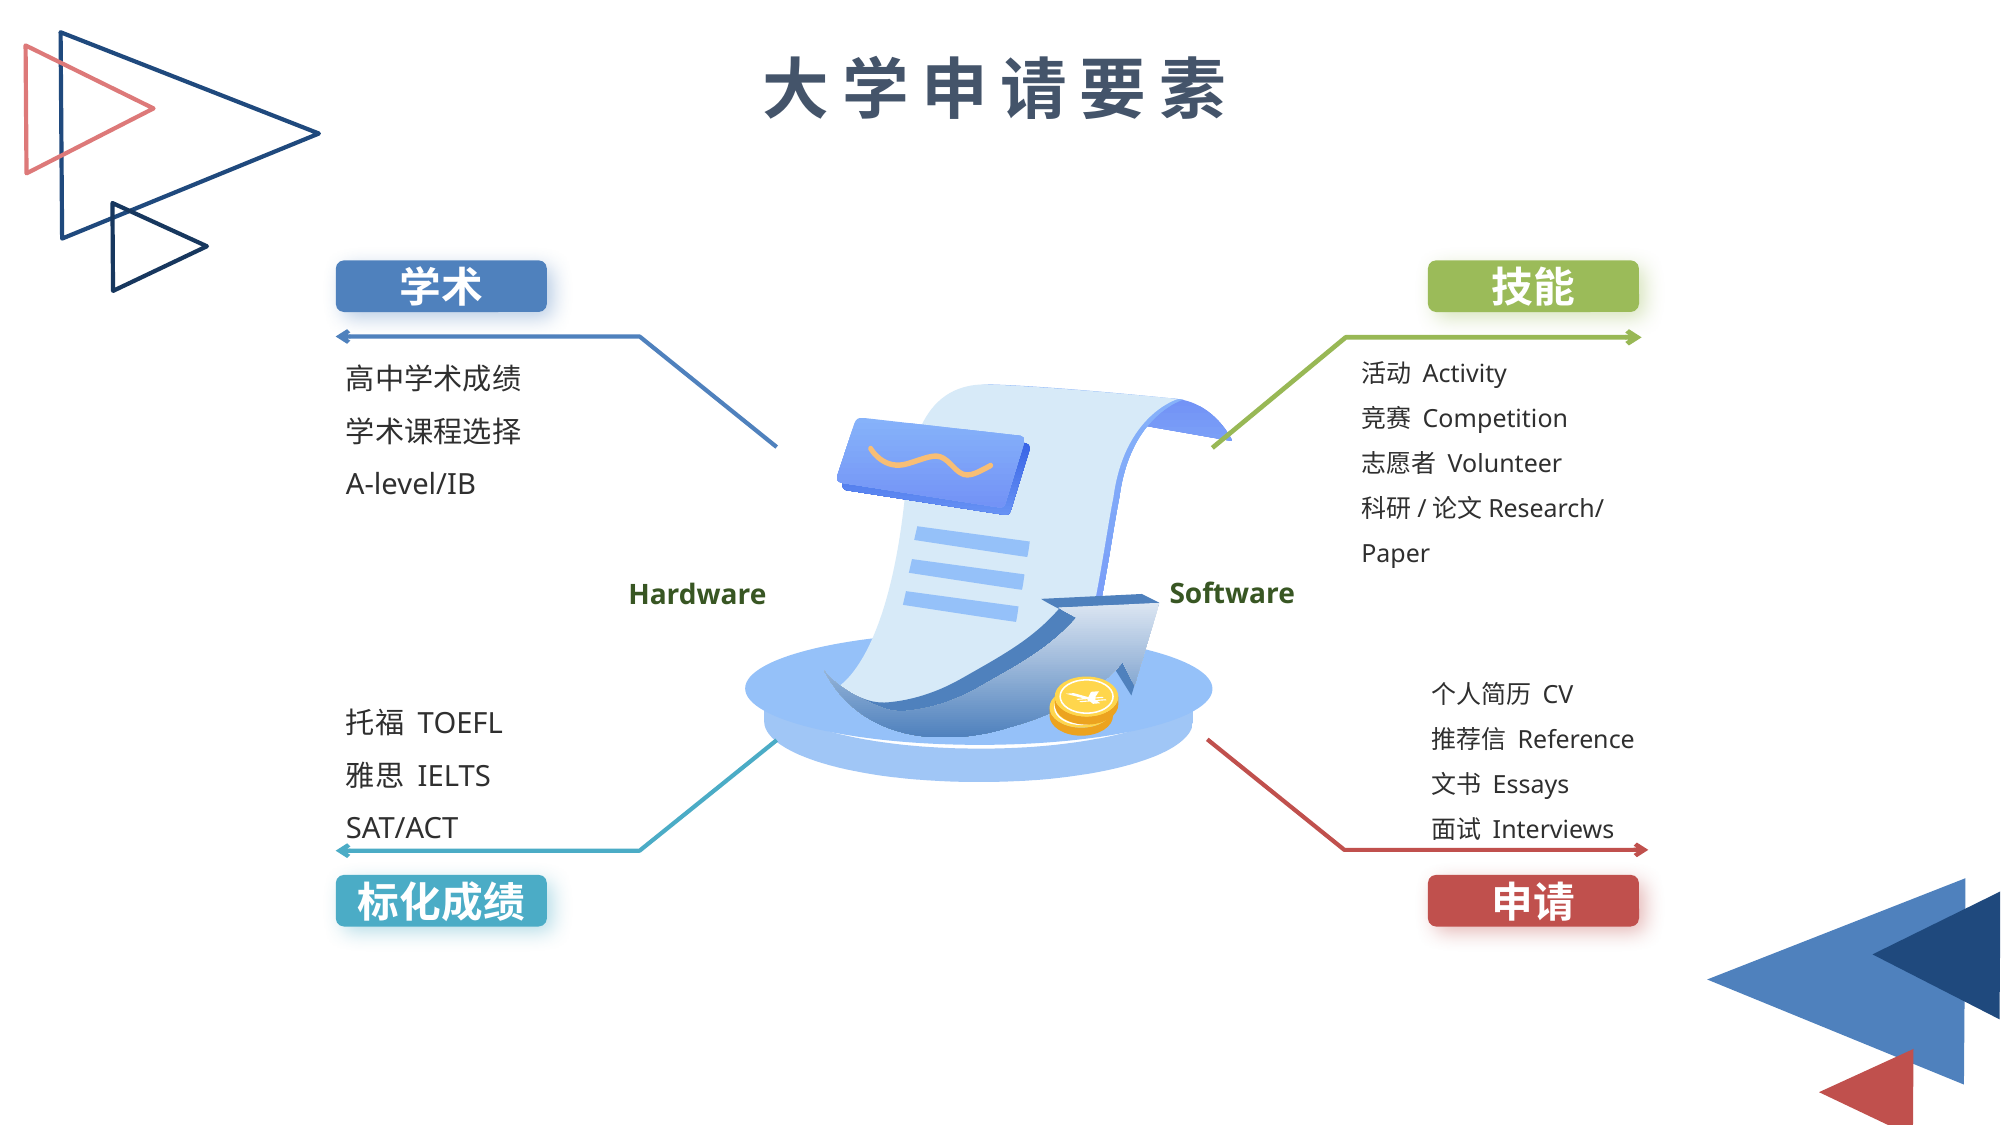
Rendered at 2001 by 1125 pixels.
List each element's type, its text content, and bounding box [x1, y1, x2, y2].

text_box [13, 17, 1987, 98]
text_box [334, 260, 1673, 927]
text_box 大学申请要素 [28, 46, 1961, 127]
